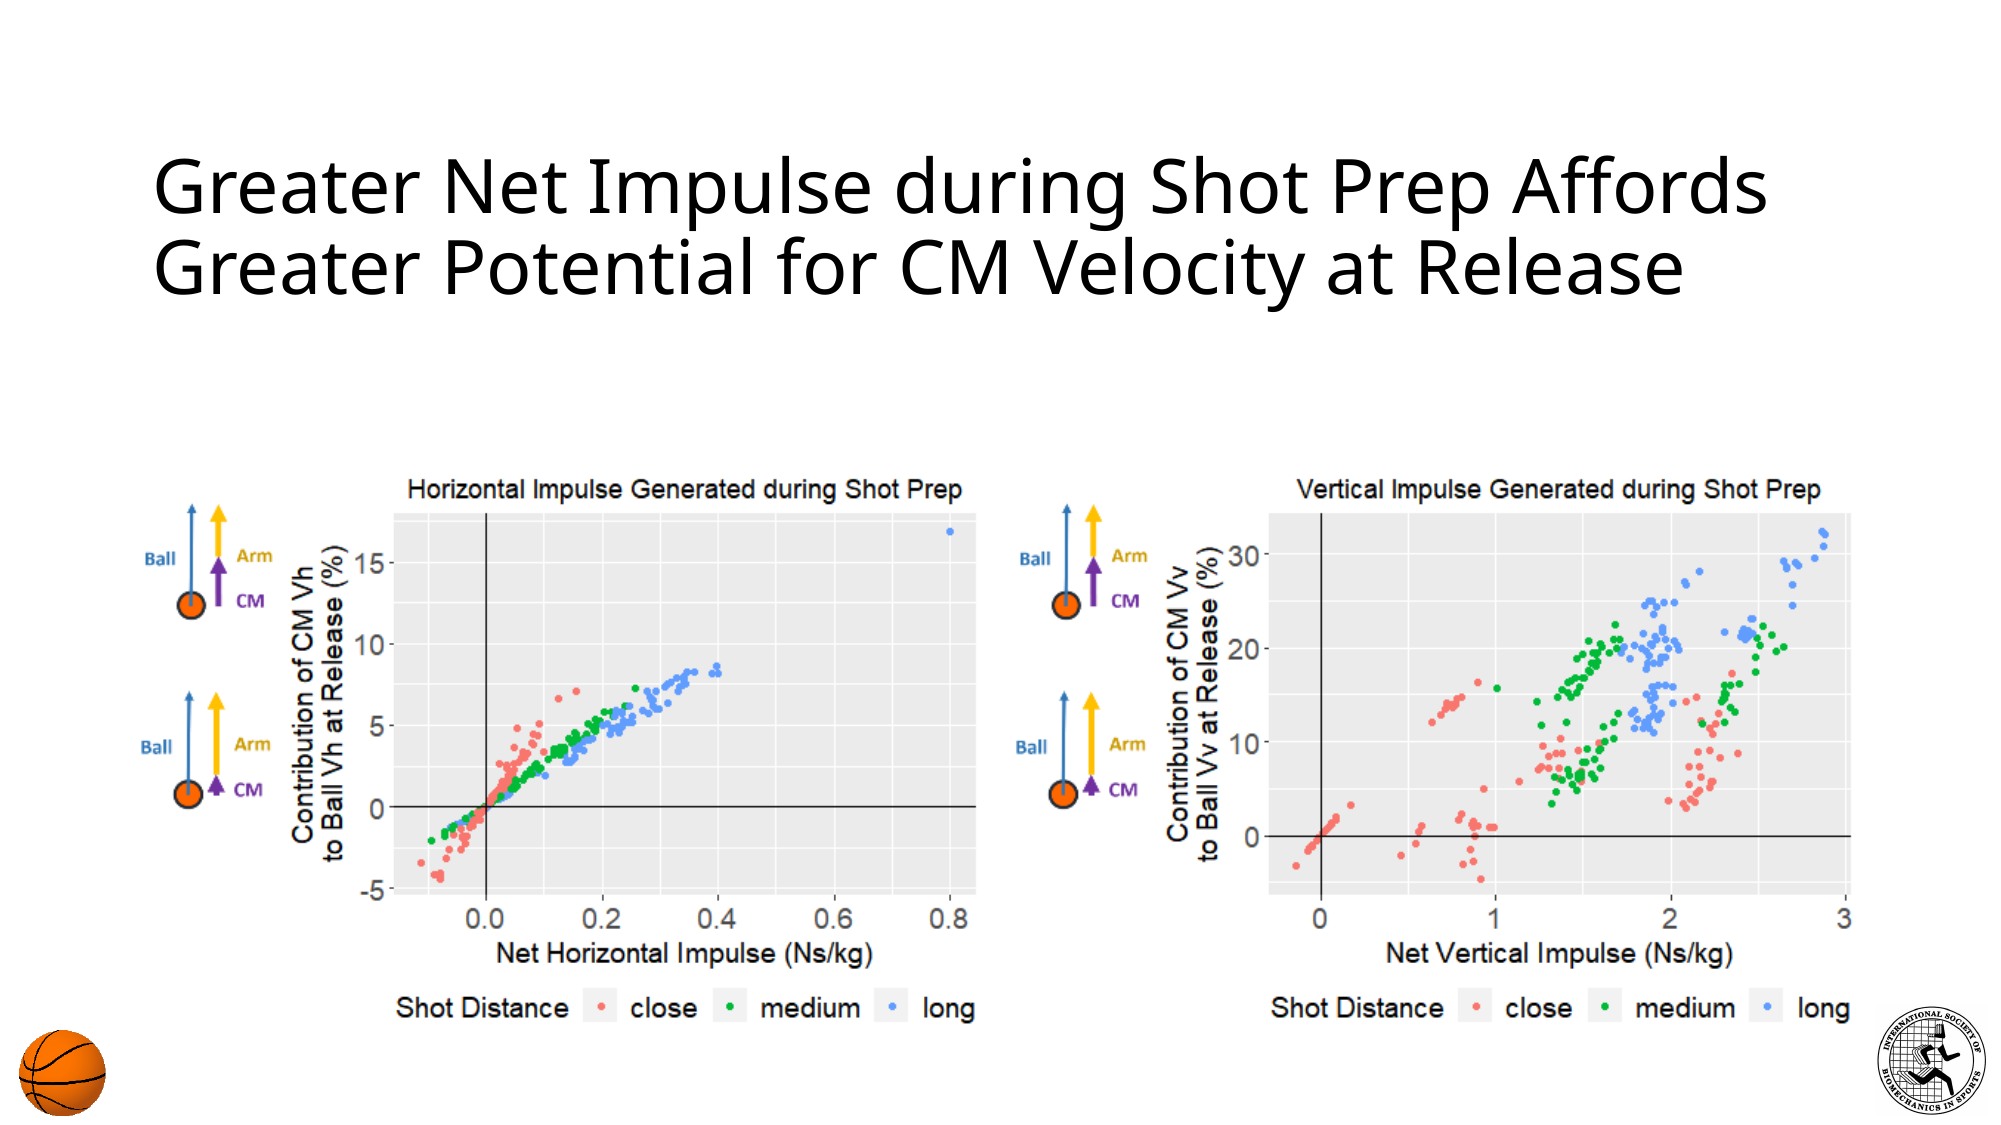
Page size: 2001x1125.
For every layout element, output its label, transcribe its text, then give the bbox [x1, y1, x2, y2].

title Greater Net Impulse during Shot Prep Affords Greater Potential for CM Velocity at Release [137, 121, 1863, 339]
picture [1012, 466, 1863, 1034]
picture [137, 466, 988, 1034]
picture [1875, 1004, 1988, 1116]
picture [19, 1030, 106, 1116]
